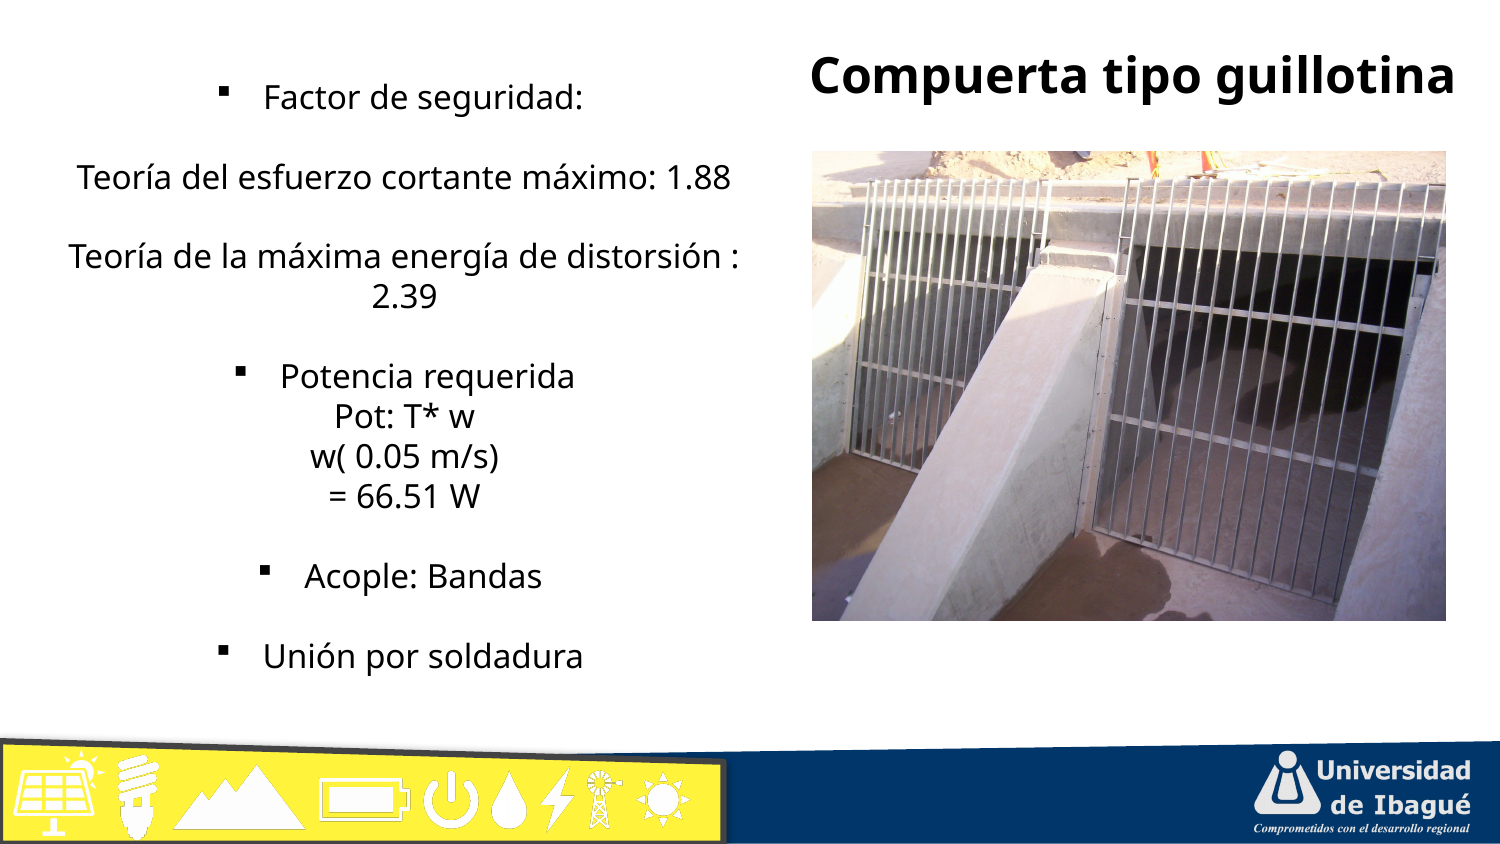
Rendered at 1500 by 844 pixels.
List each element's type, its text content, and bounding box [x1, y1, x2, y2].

picture [587, 770, 623, 829]
text_box Compuerta tipo guillotina [794, 35, 1500, 111]
picture [117, 754, 160, 841]
picture [491, 770, 527, 829]
picture [13, 749, 105, 836]
picture [812, 151, 1446, 622]
picture [423, 770, 479, 829]
picture [539, 765, 575, 834]
picture [1230, 741, 1493, 844]
picture [318, 777, 411, 822]
picture [635, 771, 691, 828]
picture [172, 764, 306, 830]
text_box Factor de seguridad: Teoría del esfuerzo cortante máximo: 1.88 Teoría de la máxima energía de distorsión : 2.39 Potencia requerida Pot: T* w w( 0.05 m/s) = 66.51 W Acople: Bandas Unión por soldadura [39, 68, 771, 683]
